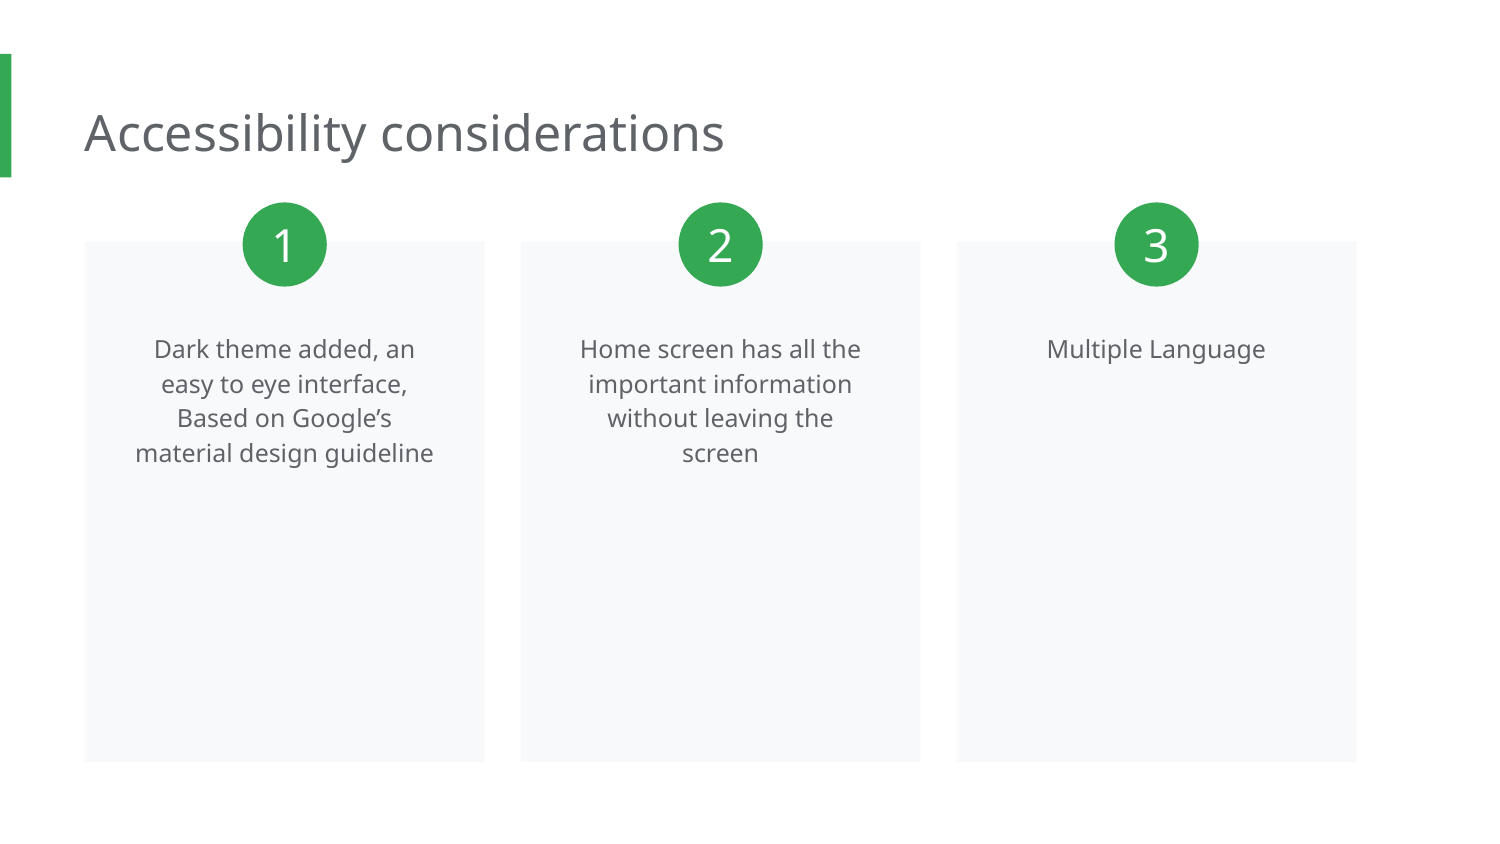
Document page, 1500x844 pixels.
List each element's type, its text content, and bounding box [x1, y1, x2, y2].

text_box Accessibility considerations [84, 85, 1234, 176]
text_box 2 [678, 202, 763, 287]
text_box [956, 241, 1357, 763]
text_box [84, 241, 485, 763]
text_box Dark theme added, an easy to eye interface, Based on Google’s material design guideline [116, 314, 453, 483]
text_box Multiple Language [988, 314, 1325, 379]
text_box [520, 241, 921, 763]
text_box Home screen has all the important information without leaving the screen [552, 314, 889, 483]
text_box 1 [242, 202, 327, 287]
text_box 3 [1114, 202, 1199, 287]
